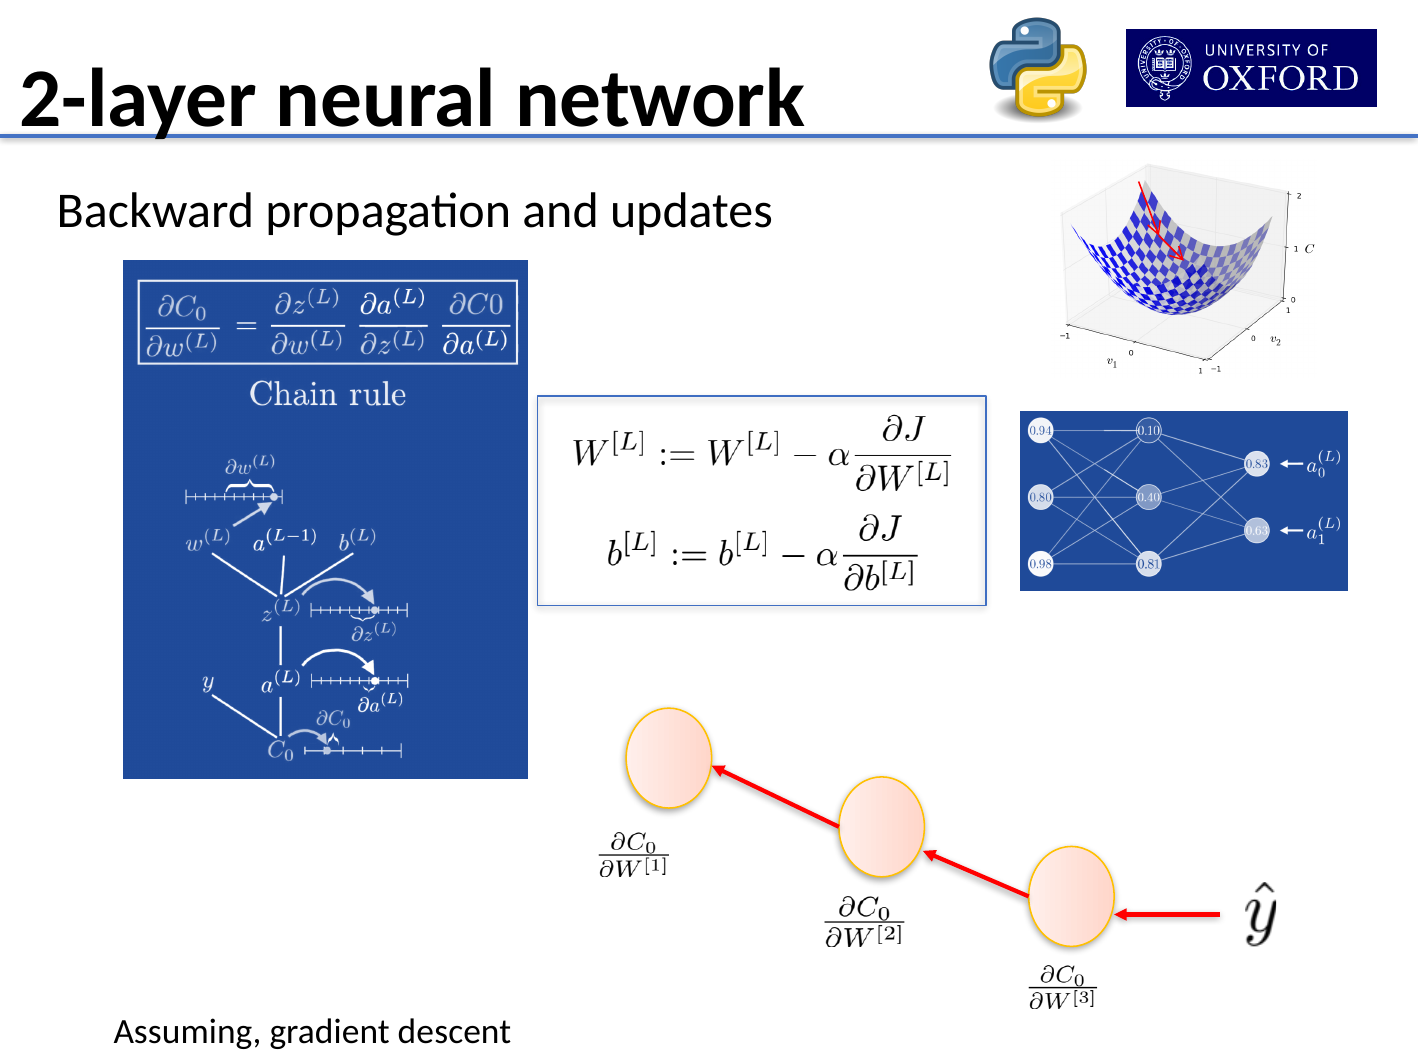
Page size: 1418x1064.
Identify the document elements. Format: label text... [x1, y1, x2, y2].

picture [1126, 29, 1377, 107]
picture [598, 832, 670, 877]
text_box [537, 395, 987, 606]
text_box Backward propagation and updates [41, 170, 789, 245]
text_box 2-layer neural network [4, 35, 821, 151]
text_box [1138, 181, 1185, 261]
picture [1050, 159, 1317, 378]
picture [571, 412, 952, 591]
picture [824, 896, 905, 947]
picture [1020, 411, 1348, 591]
text_box Assuming, gradient descent [98, 1001, 650, 1059]
picture [122, 260, 528, 779]
picture [1028, 965, 1098, 1009]
picture [982, 15, 1094, 126]
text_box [625, 707, 1277, 947]
